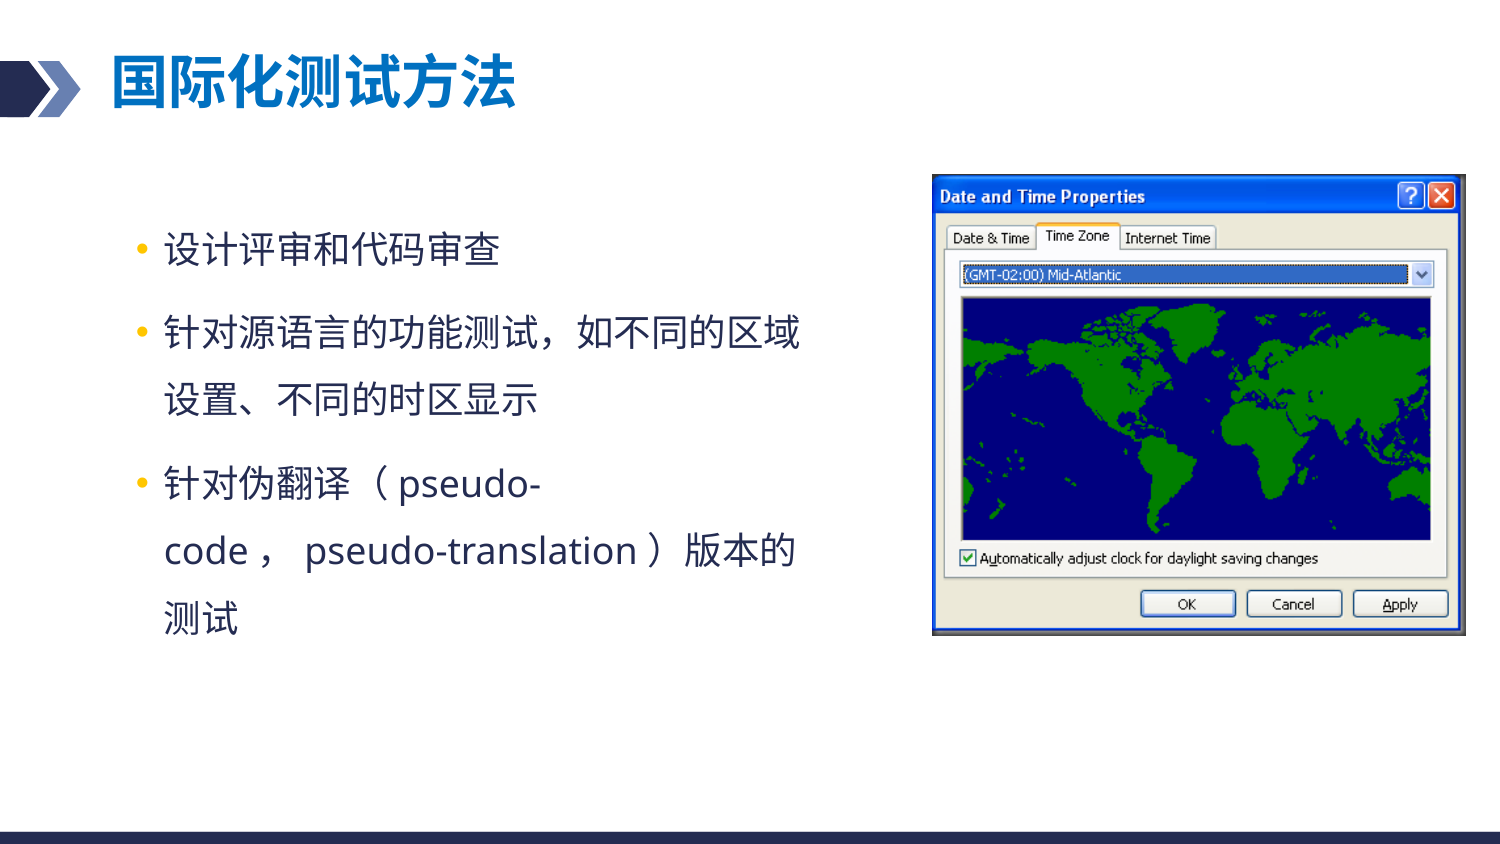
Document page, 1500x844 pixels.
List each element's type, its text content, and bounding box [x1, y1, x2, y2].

picture [932, 174, 1466, 636]
title 国际化测试方法 [95, 46, 967, 132]
